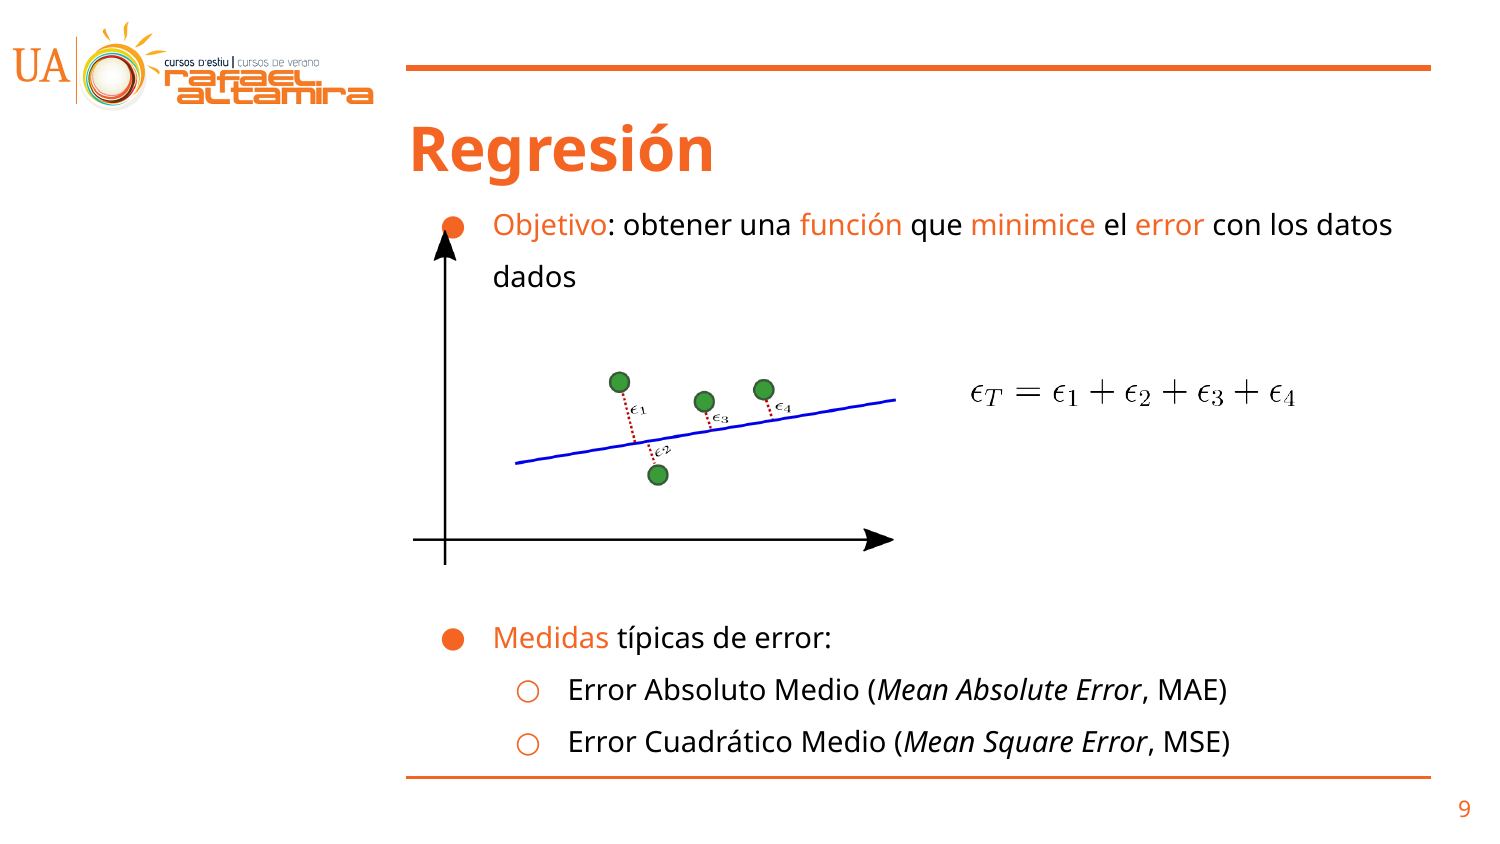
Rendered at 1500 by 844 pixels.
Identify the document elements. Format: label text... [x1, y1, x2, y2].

picture [12, 18, 378, 114]
title Regresión [393, 94, 1431, 199]
text_box Objetivo: obtener una función que minimice el error con los datos dados [402, 173, 1487, 309]
slide_number ‹#› [1396, 779, 1487, 844]
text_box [413, 230, 1296, 565]
text_box Medidas típicas de error: Error Absoluto Medio (Mean Absolute Error, MAE) Error Cuadrático Medio (Mean Square Error, MSE) [402, 586, 1487, 774]
